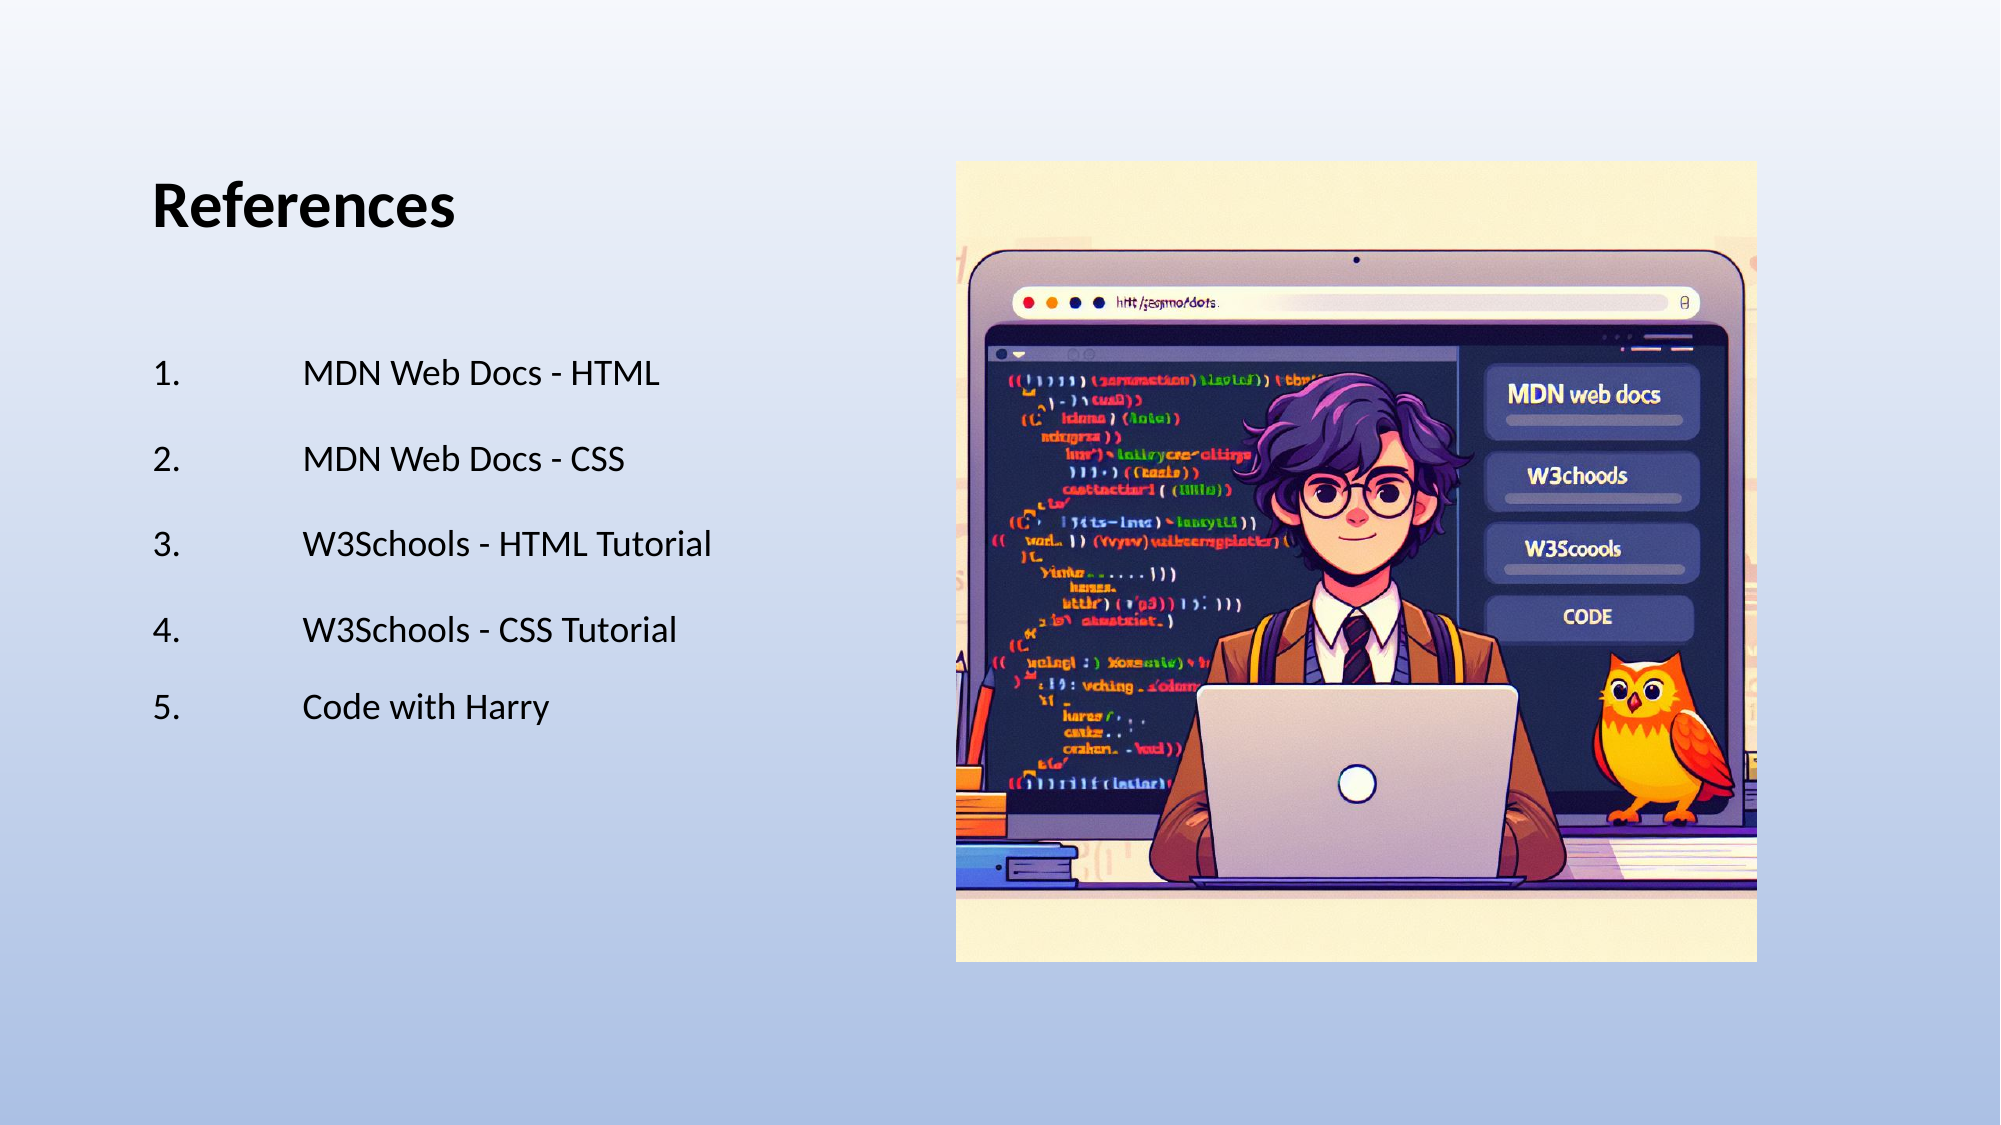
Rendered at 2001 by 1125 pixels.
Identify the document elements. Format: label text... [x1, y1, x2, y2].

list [956, 161, 1757, 962]
list 1. MDN Web Docs - HTML 2. MDN Web Docs - CSS 3. W3Schools - HTML Tutorial 4. W3Schools - CSS Tutorial 5. Code with Harry [137, 337, 783, 963]
title References [137, 75, 783, 250]
